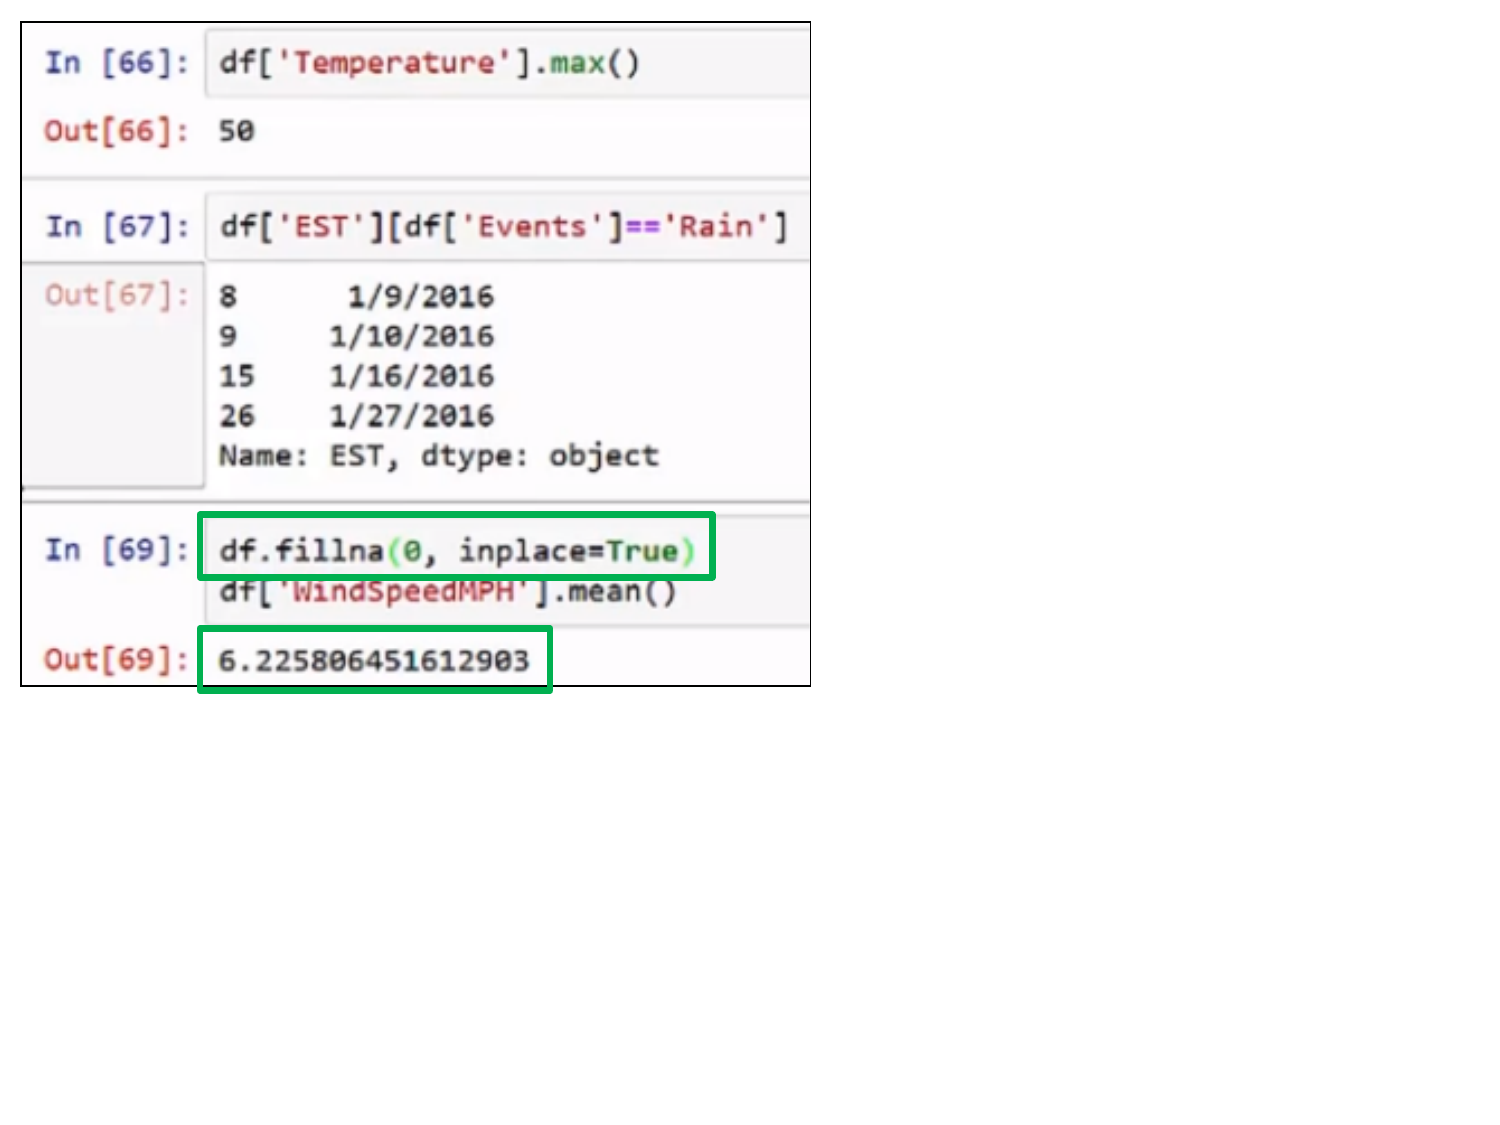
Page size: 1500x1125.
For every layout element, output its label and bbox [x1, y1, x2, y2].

picture [21, 22, 810, 686]
